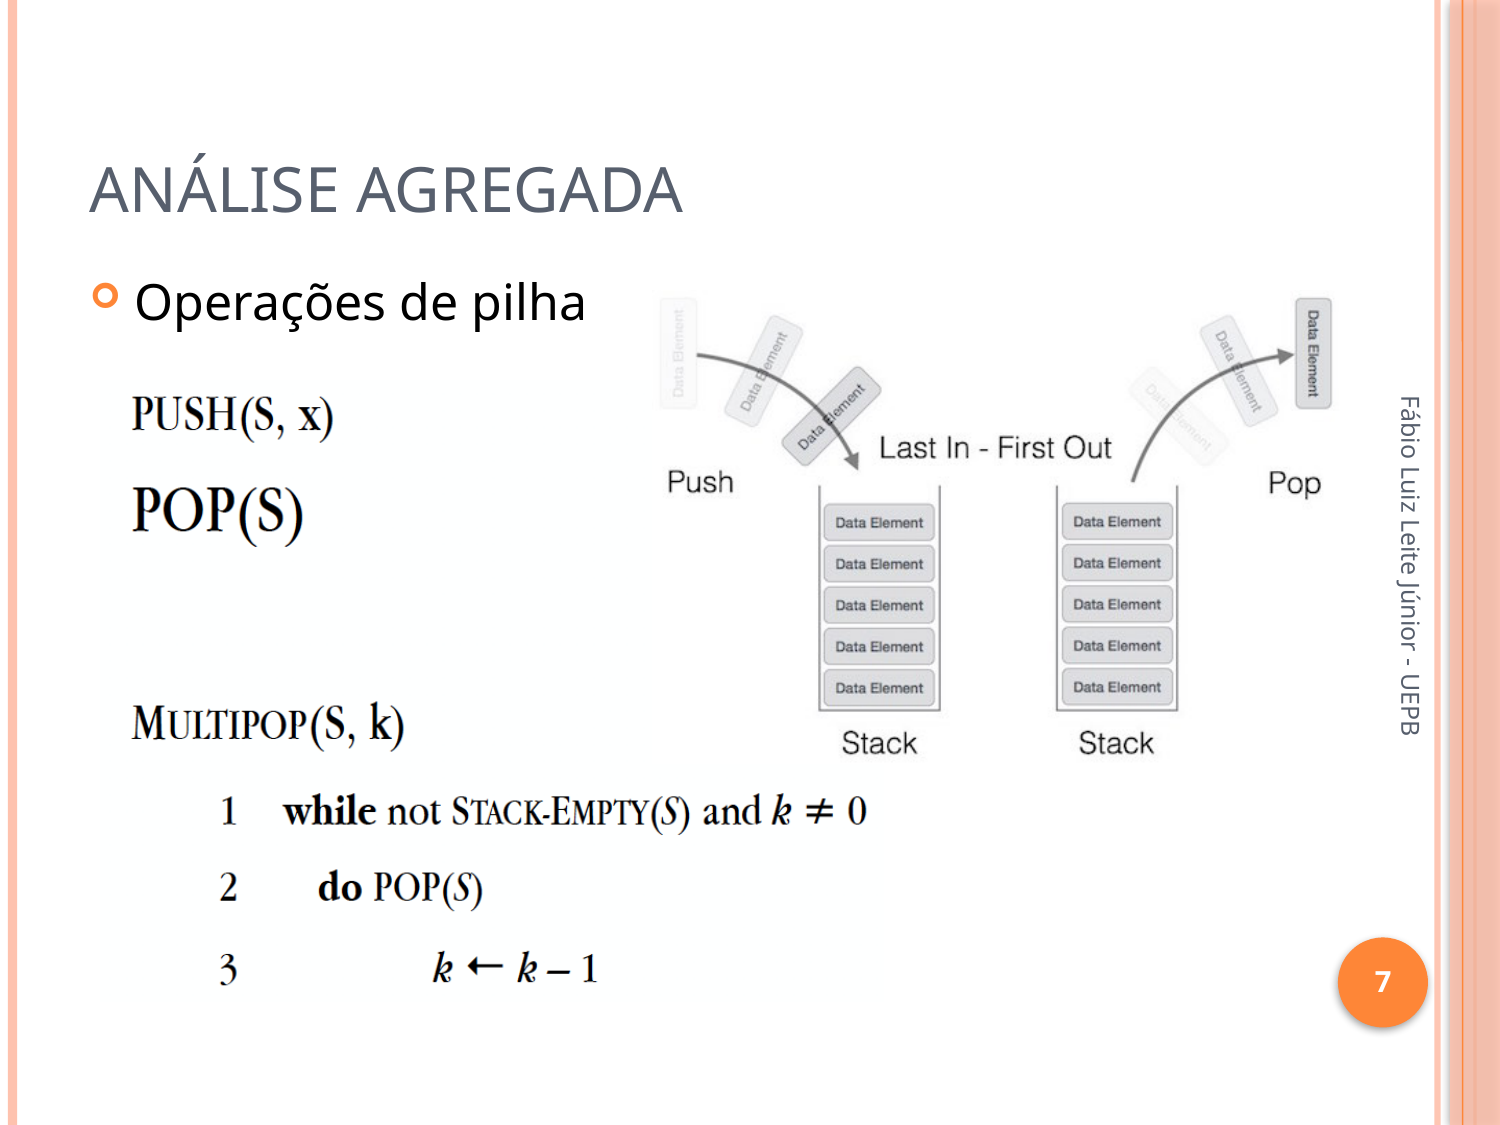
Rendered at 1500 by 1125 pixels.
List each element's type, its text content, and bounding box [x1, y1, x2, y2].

list Operações de pilha [75, 262, 1300, 1062]
footer Fábio Luiz Leite Júnior - UEPB [1379, 380, 1440, 906]
slide_number 7 [1333, 940, 1434, 1027]
picture [99, 290, 1341, 1002]
title Análise Agregada [75, 45, 1300, 233]
